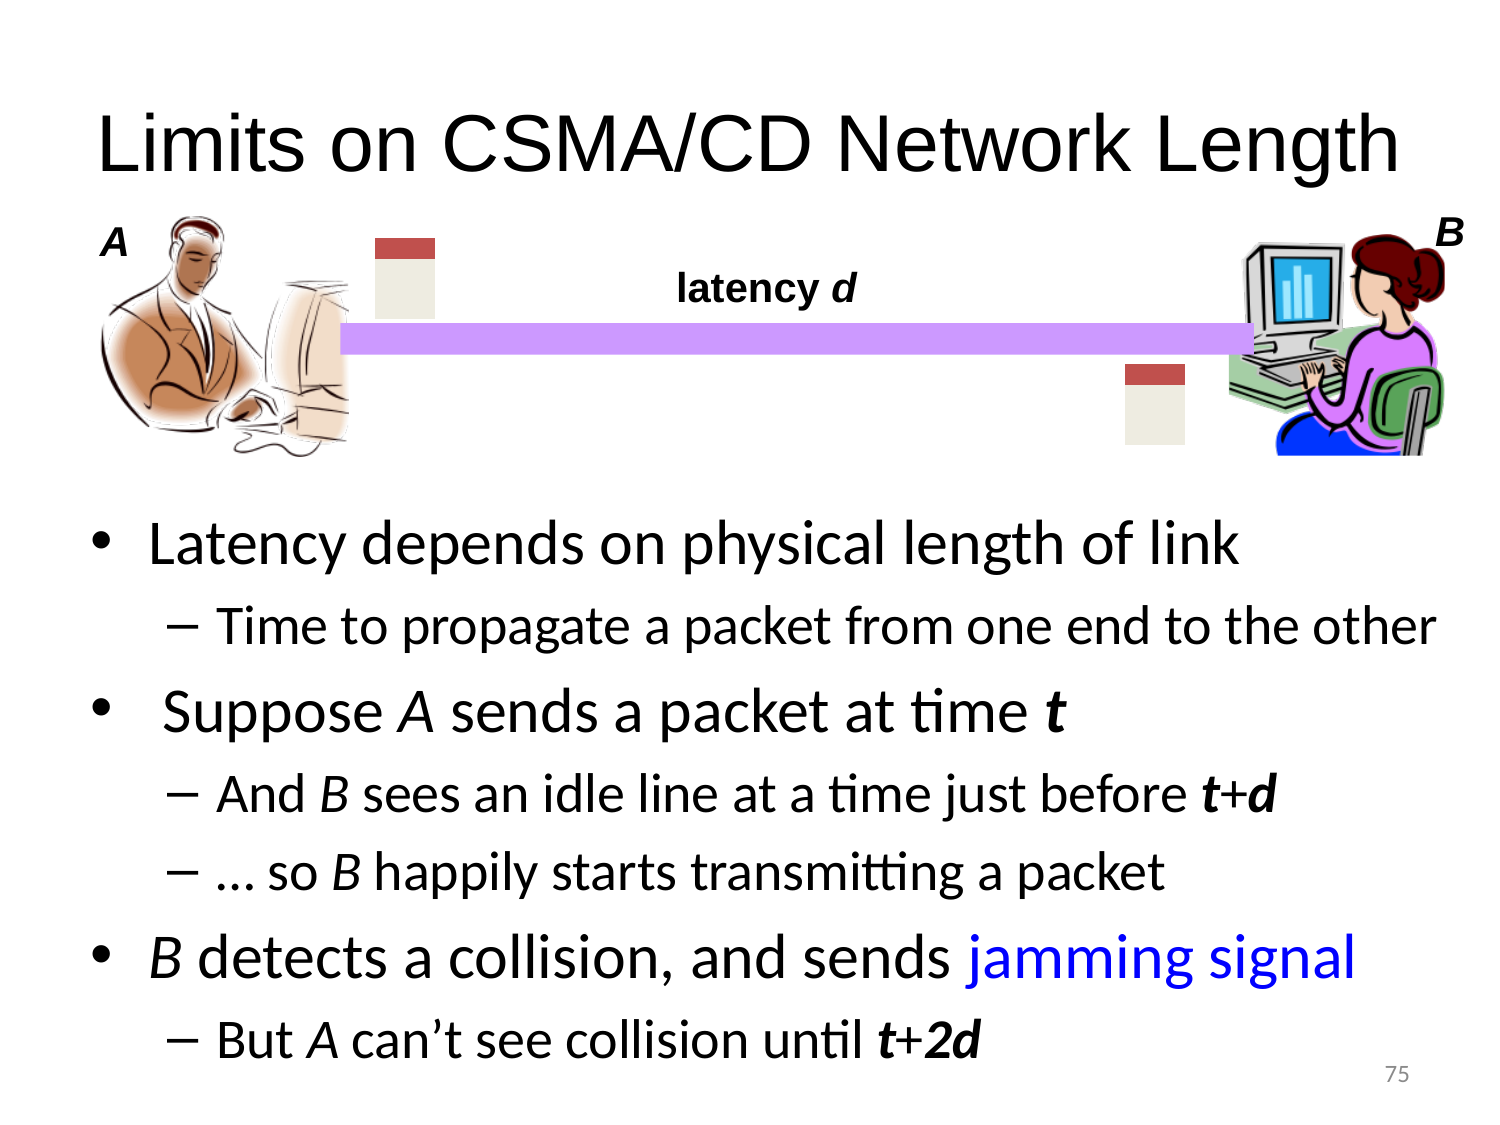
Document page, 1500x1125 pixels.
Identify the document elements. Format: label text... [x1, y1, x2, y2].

picture [94, 215, 350, 458]
list Latency depends on physical length of link Time to propagate a packet from one end to the other Suppose A sends a packet at time t And B sees an idle line at a time just before t+d … so B happily starts transmitting a packet B detects a collision, and sends jamming signal But A can’t see collision until t+2d [75, 493, 1463, 1100]
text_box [1127, 366, 1182, 443]
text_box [378, 240, 433, 317]
title Limits on CSMA/CD Network Length [75, 45, 1425, 233]
picture [1228, 234, 1445, 456]
text_box [354, 323, 1223, 355]
text_box latency d [661, 253, 872, 319]
text_box B [1420, 197, 1481, 262]
slide_number 75 [1074, 1042, 1425, 1103]
text_box A [84, 207, 145, 273]
